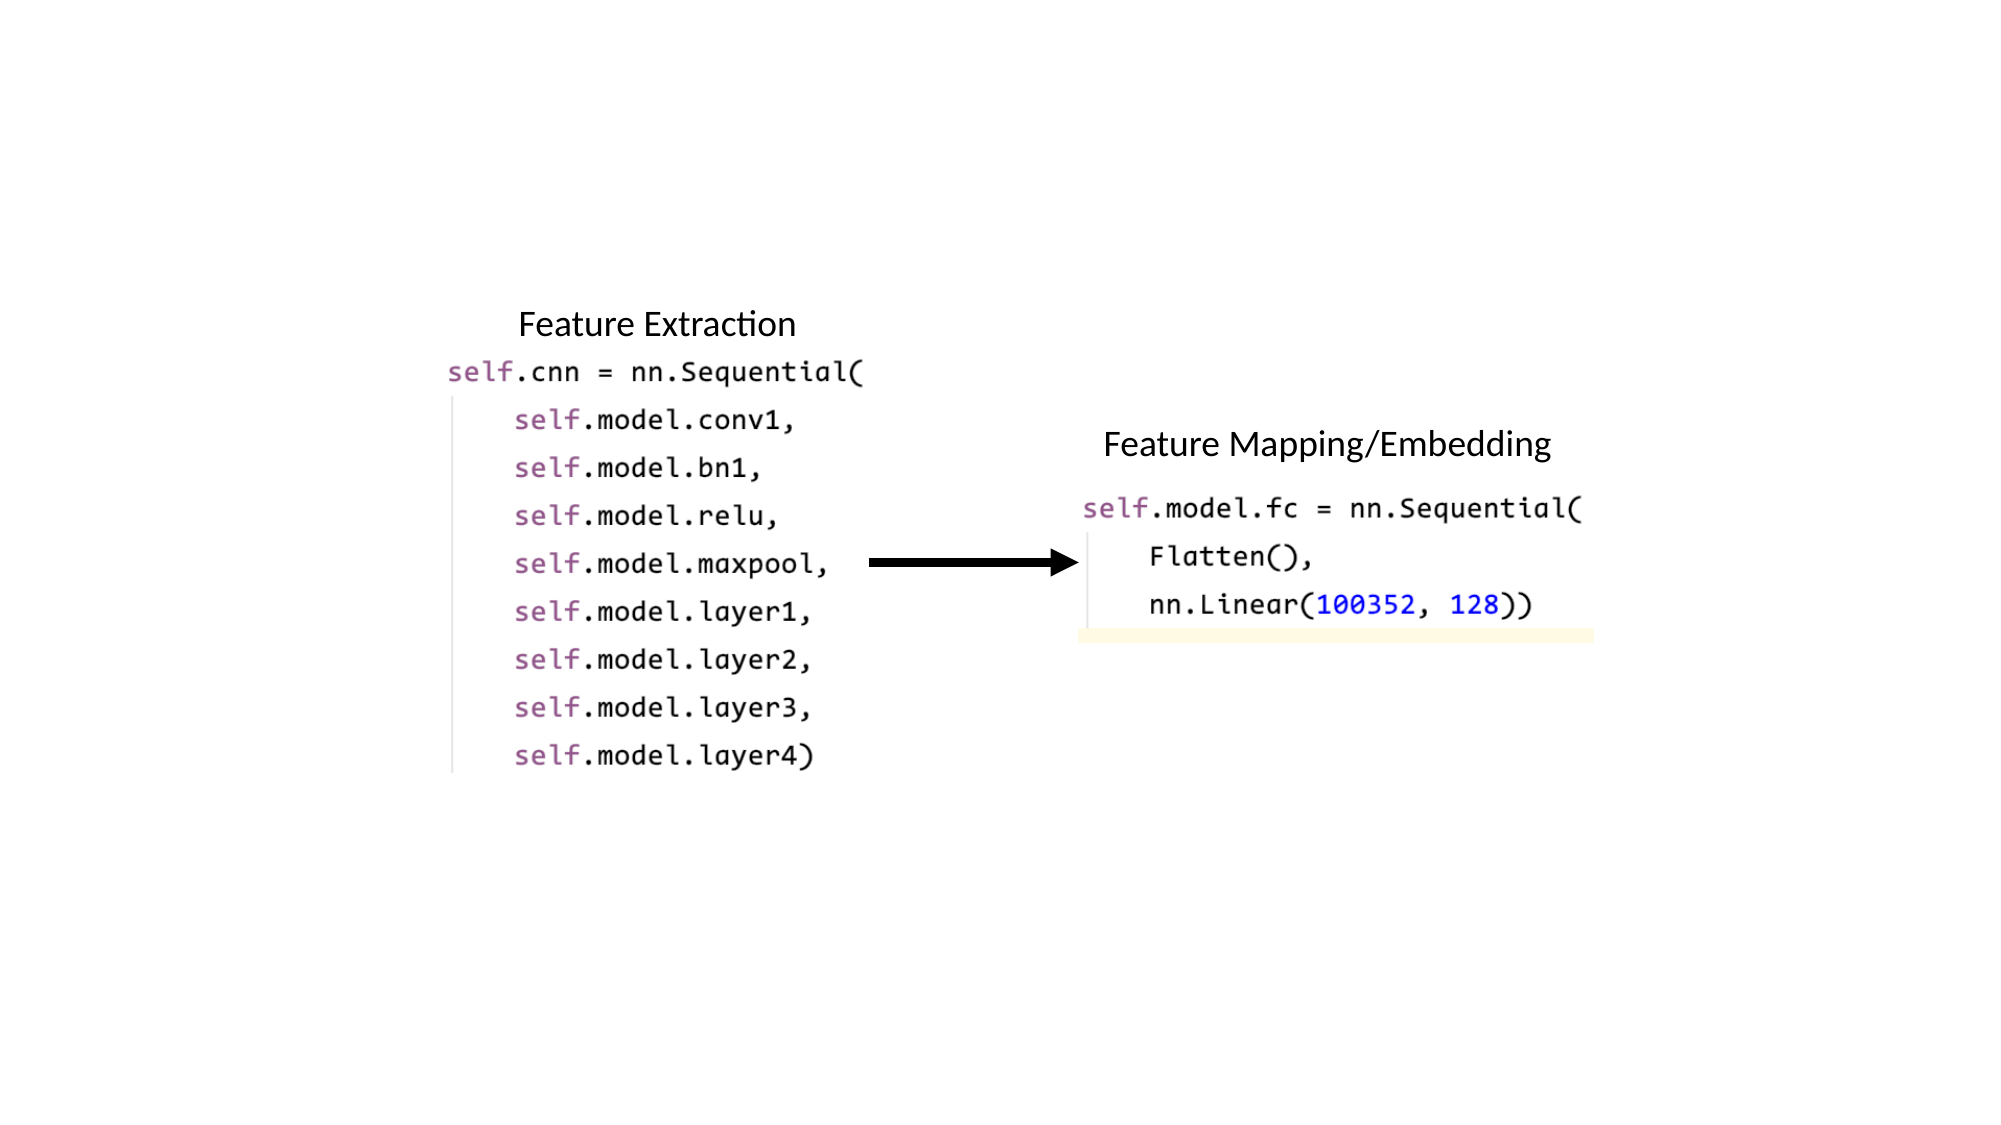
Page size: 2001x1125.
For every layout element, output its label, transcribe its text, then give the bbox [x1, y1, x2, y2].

text_box Feature Extraction [504, 291, 813, 351]
picture [1078, 482, 1594, 643]
picture [447, 351, 869, 773]
text_box Feature Mapping/Embedding [1088, 411, 1568, 472]
